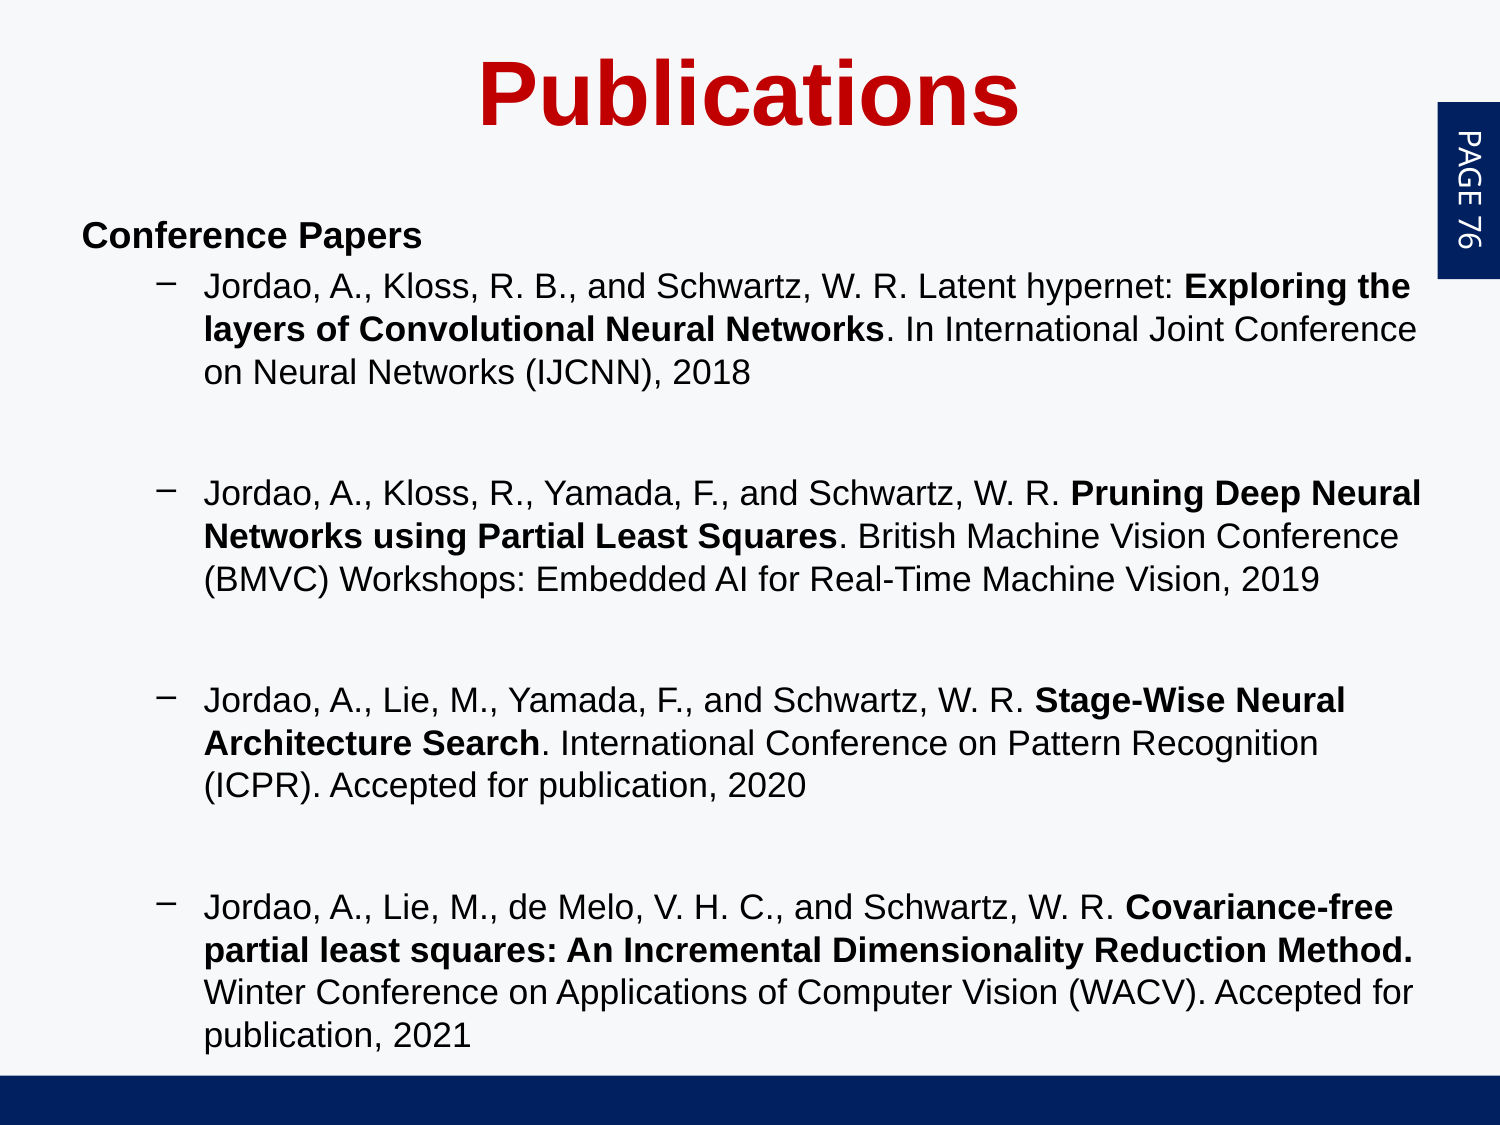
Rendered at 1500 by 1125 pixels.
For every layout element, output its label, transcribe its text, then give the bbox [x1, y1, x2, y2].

list Conference Papers Jordao, A., Kloss, R. B., and Schwartz, W. R. Latent hypernet: Exploring the layers of Convolutional Neural Networks. In International Joint Conference on Neural Networks (IJCNN), 2018 Jordao, A., Kloss, R., Yamada, F., and Schwartz, W. R. Pruning Deep Neural Networks using Partial Least Squares. British Machine Vision Conference (BMVC) Workshops: Embedded AI for Real-Time Machine Vision, 2019 Jordao, A., Lie, M., Yamada, F., and Schwartz, W. R. Stage-Wise Neural Architecture Search. International Conference on Pattern Recognition (ICPR). Accepted for publication, 2020 Jordao, A., Lie, M., de Melo, V. H. C., and Schwartz, W. R. Covariance-free partial least squares: An Incremental Dimensionality Reduction Method. Winter Conference on Applications of Computer Vision (WACV). Accepted for publication, 2021 [66, 203, 1441, 1124]
text_box Publications [74, 17, 1425, 160]
